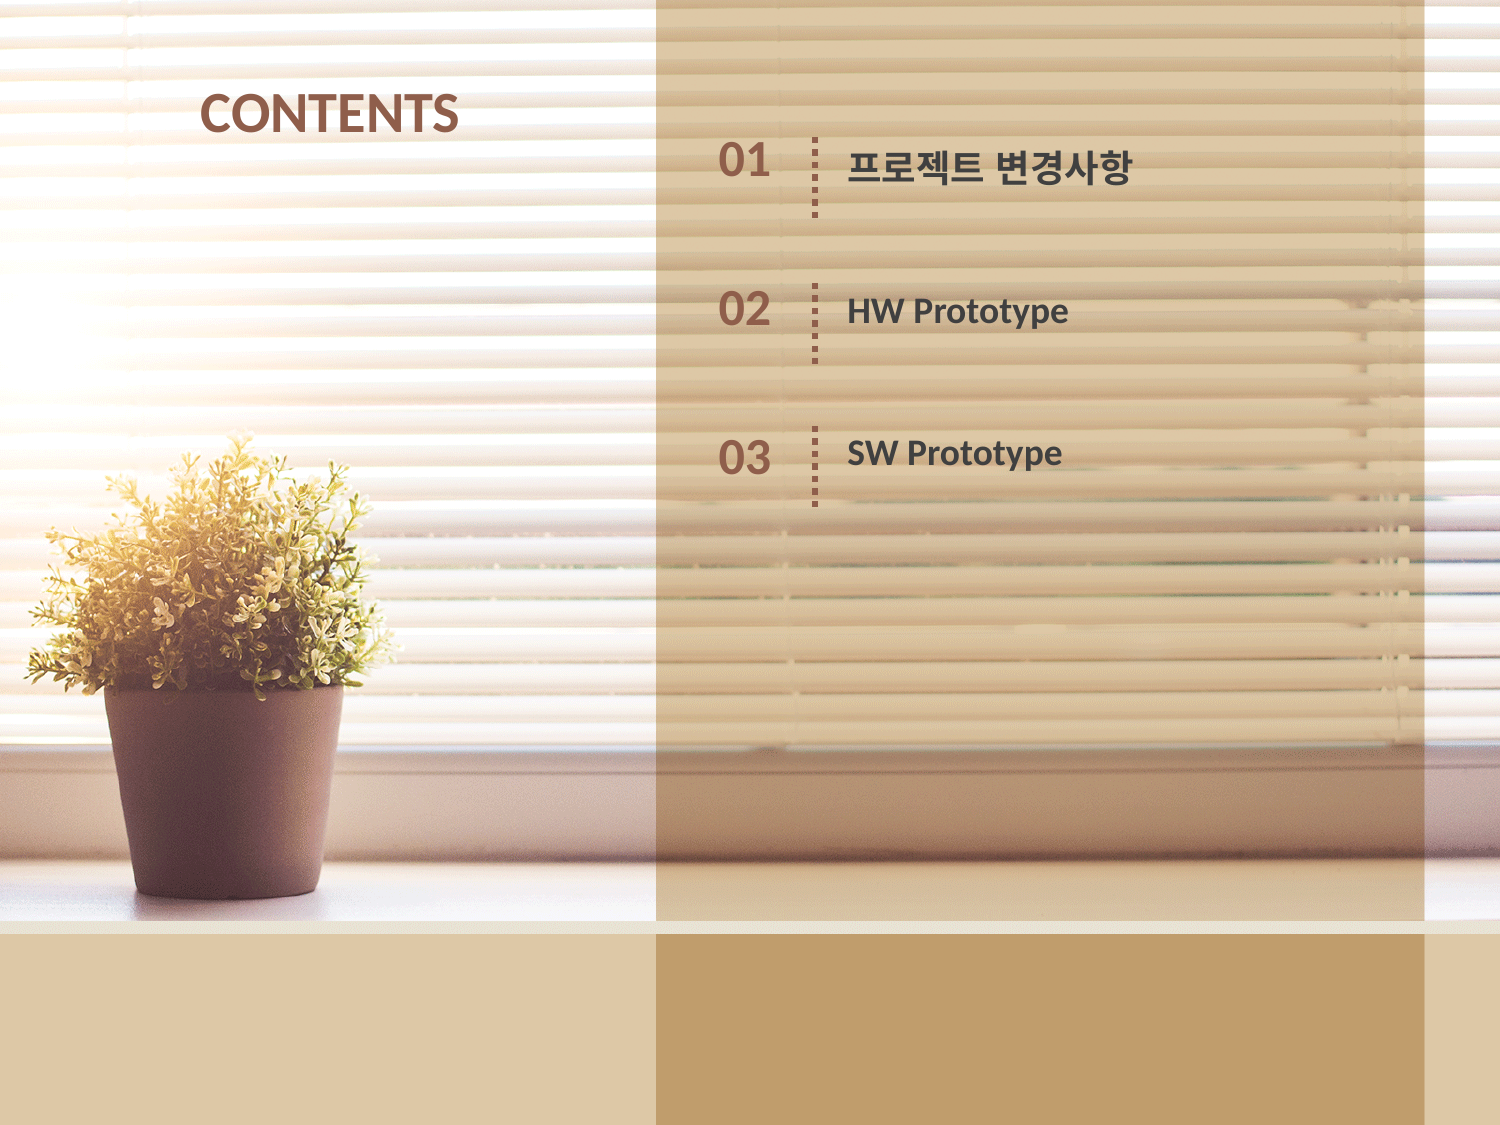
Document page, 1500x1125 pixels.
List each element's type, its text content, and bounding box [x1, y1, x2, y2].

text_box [702, 116, 1318, 220]
picture [0, 0, 1500, 1125]
text_box CONTENTS [0, 66, 715, 152]
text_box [702, 414, 1318, 509]
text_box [702, 265, 1318, 366]
